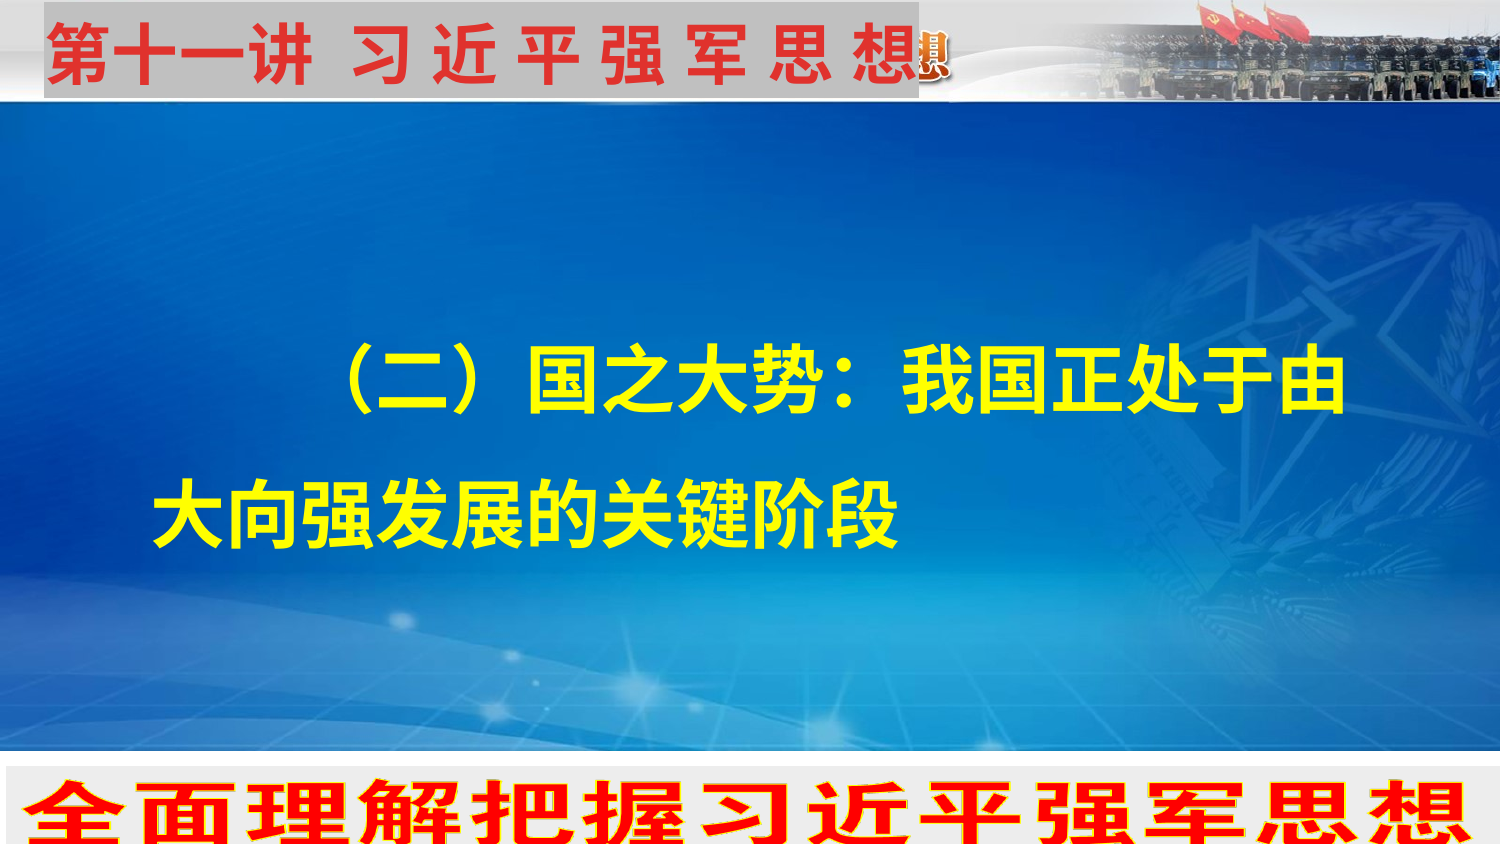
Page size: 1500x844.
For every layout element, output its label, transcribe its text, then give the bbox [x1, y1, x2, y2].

picture [6, 766, 1500, 844]
text_box （二）国之大势：我国正处于由大向强发展的关键阶段 [135, 280, 1412, 565]
picture [0, 0, 1500, 751]
